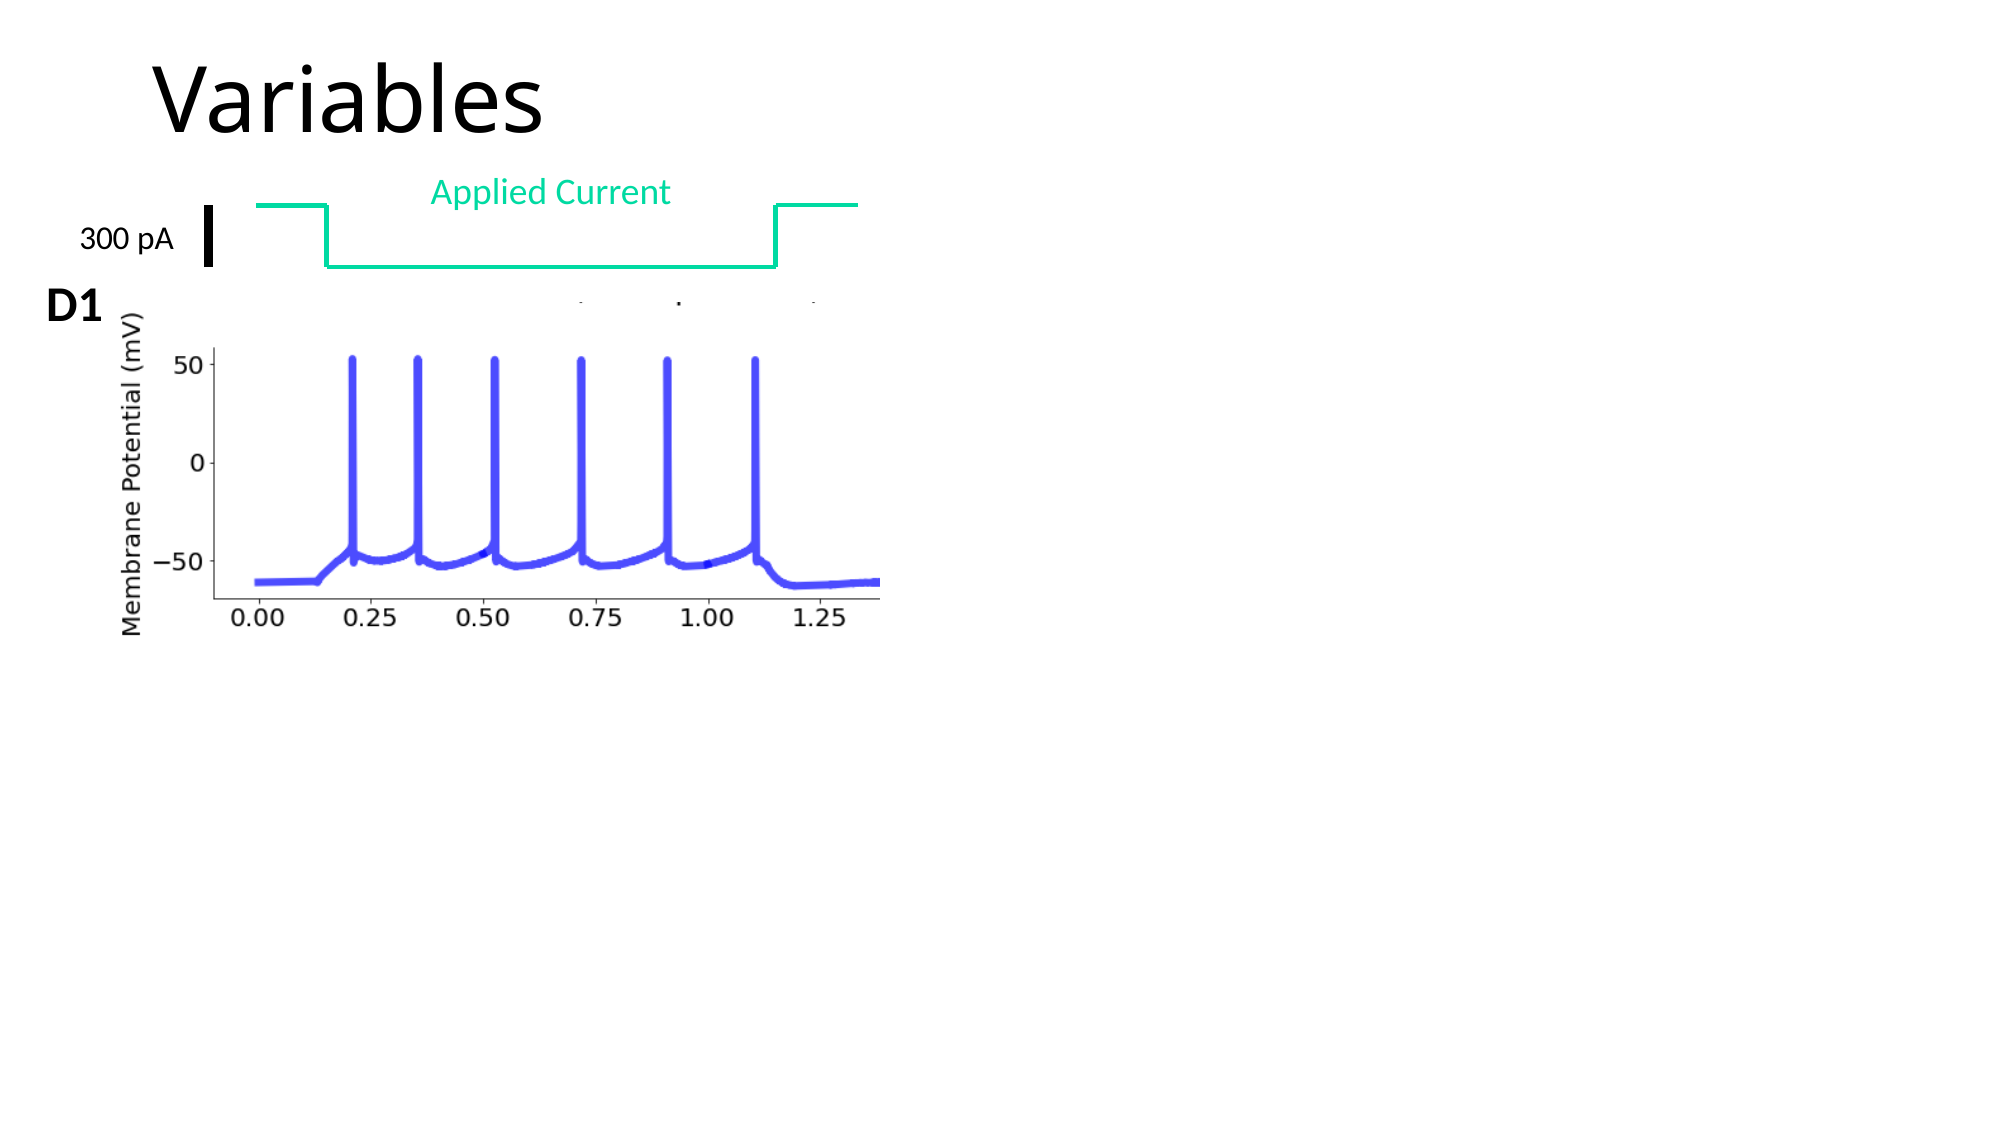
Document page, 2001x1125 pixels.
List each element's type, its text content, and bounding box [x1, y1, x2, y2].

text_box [63, 159, 859, 268]
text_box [31, 263, 880, 646]
title Variables [137, 28, 1863, 177]
